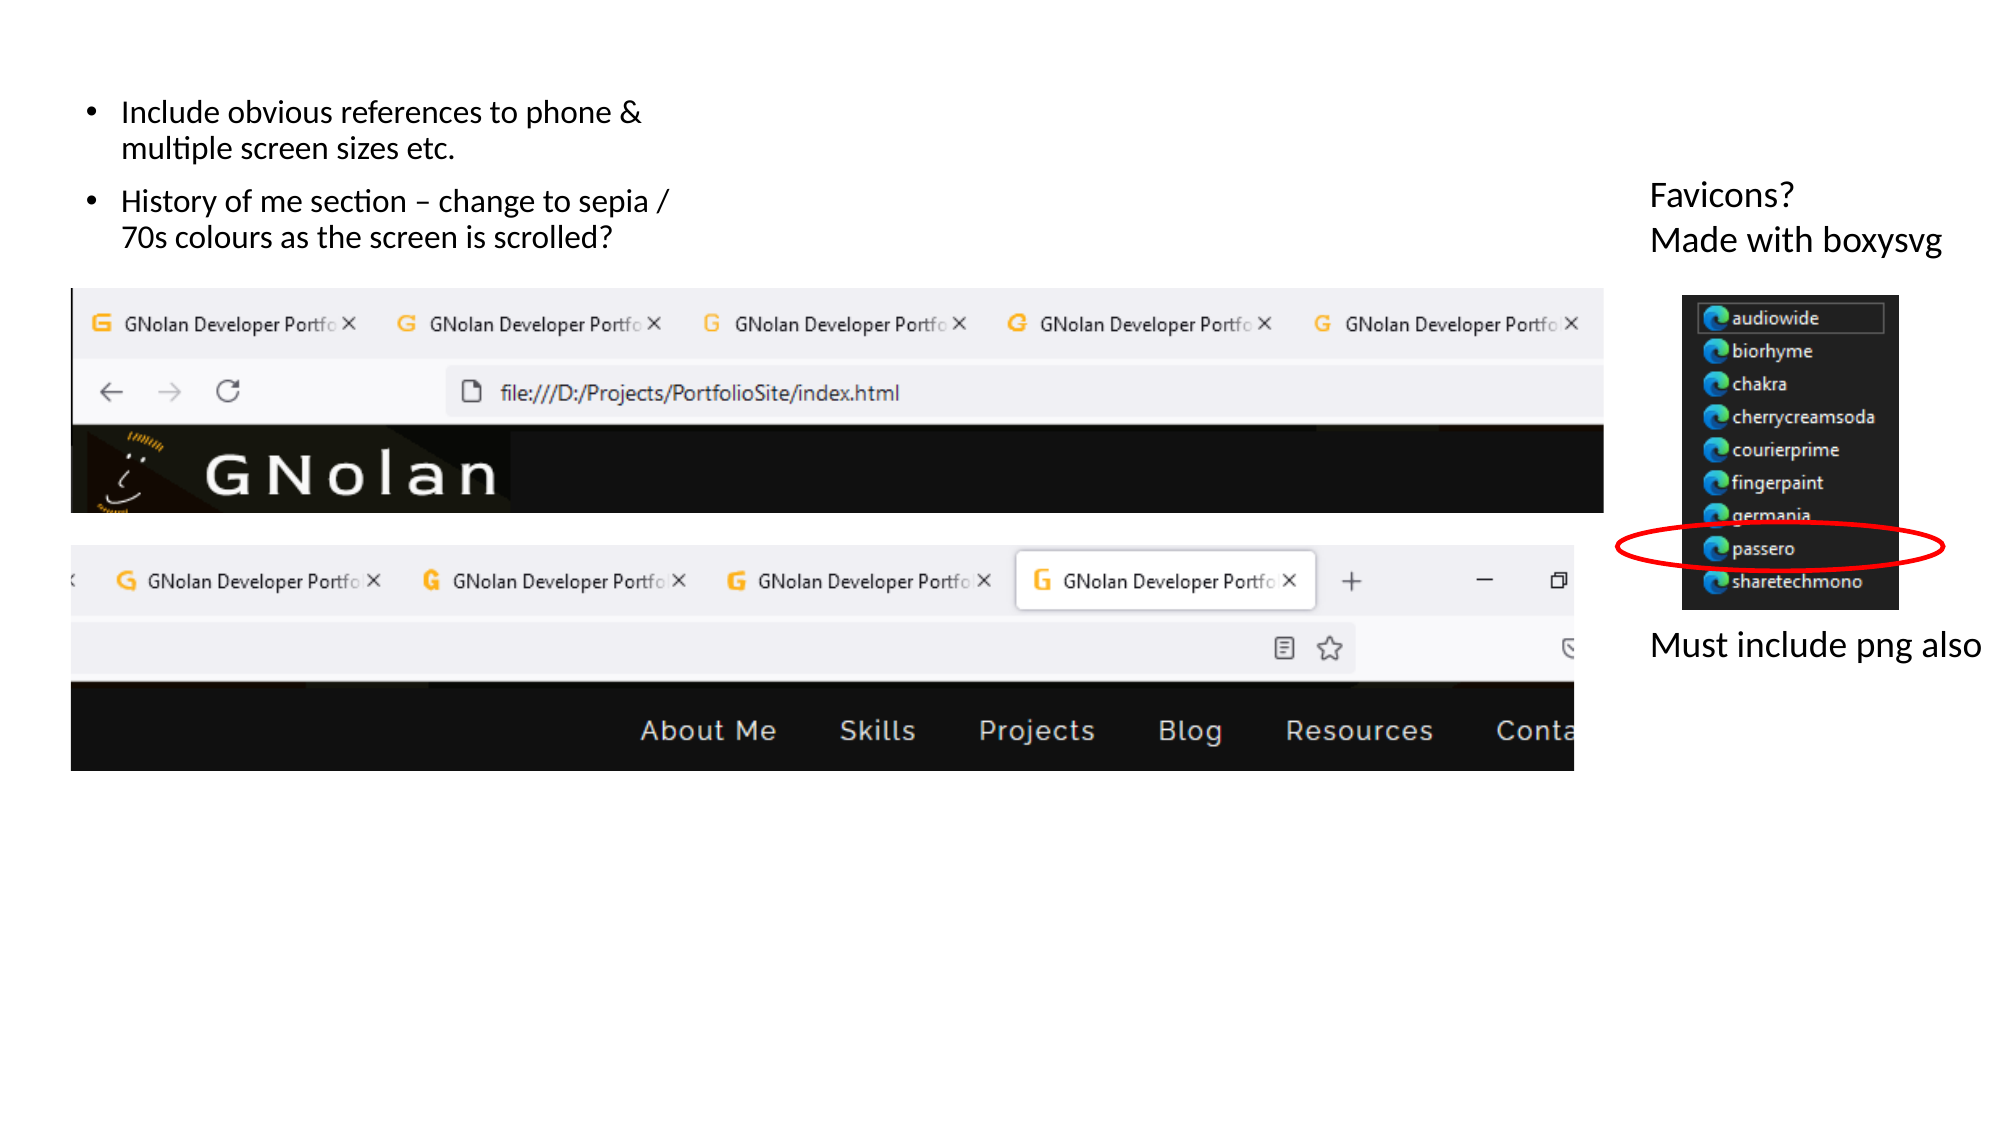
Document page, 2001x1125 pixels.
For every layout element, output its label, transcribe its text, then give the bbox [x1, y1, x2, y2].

text_box [1899, 528, 1945, 565]
text_box Favicons? Made with boxysvg Must include png also [1635, 162, 1998, 673]
picture [70, 545, 1575, 771]
list Include obvious references to phone & multiple screen sizes etc. History of me section – change to sepia / 70s colours as the screen is scrolled? [70, 87, 724, 288]
text_box [1616, 525, 1682, 567]
picture [70, 288, 1604, 513]
picture [1682, 295, 1899, 610]
